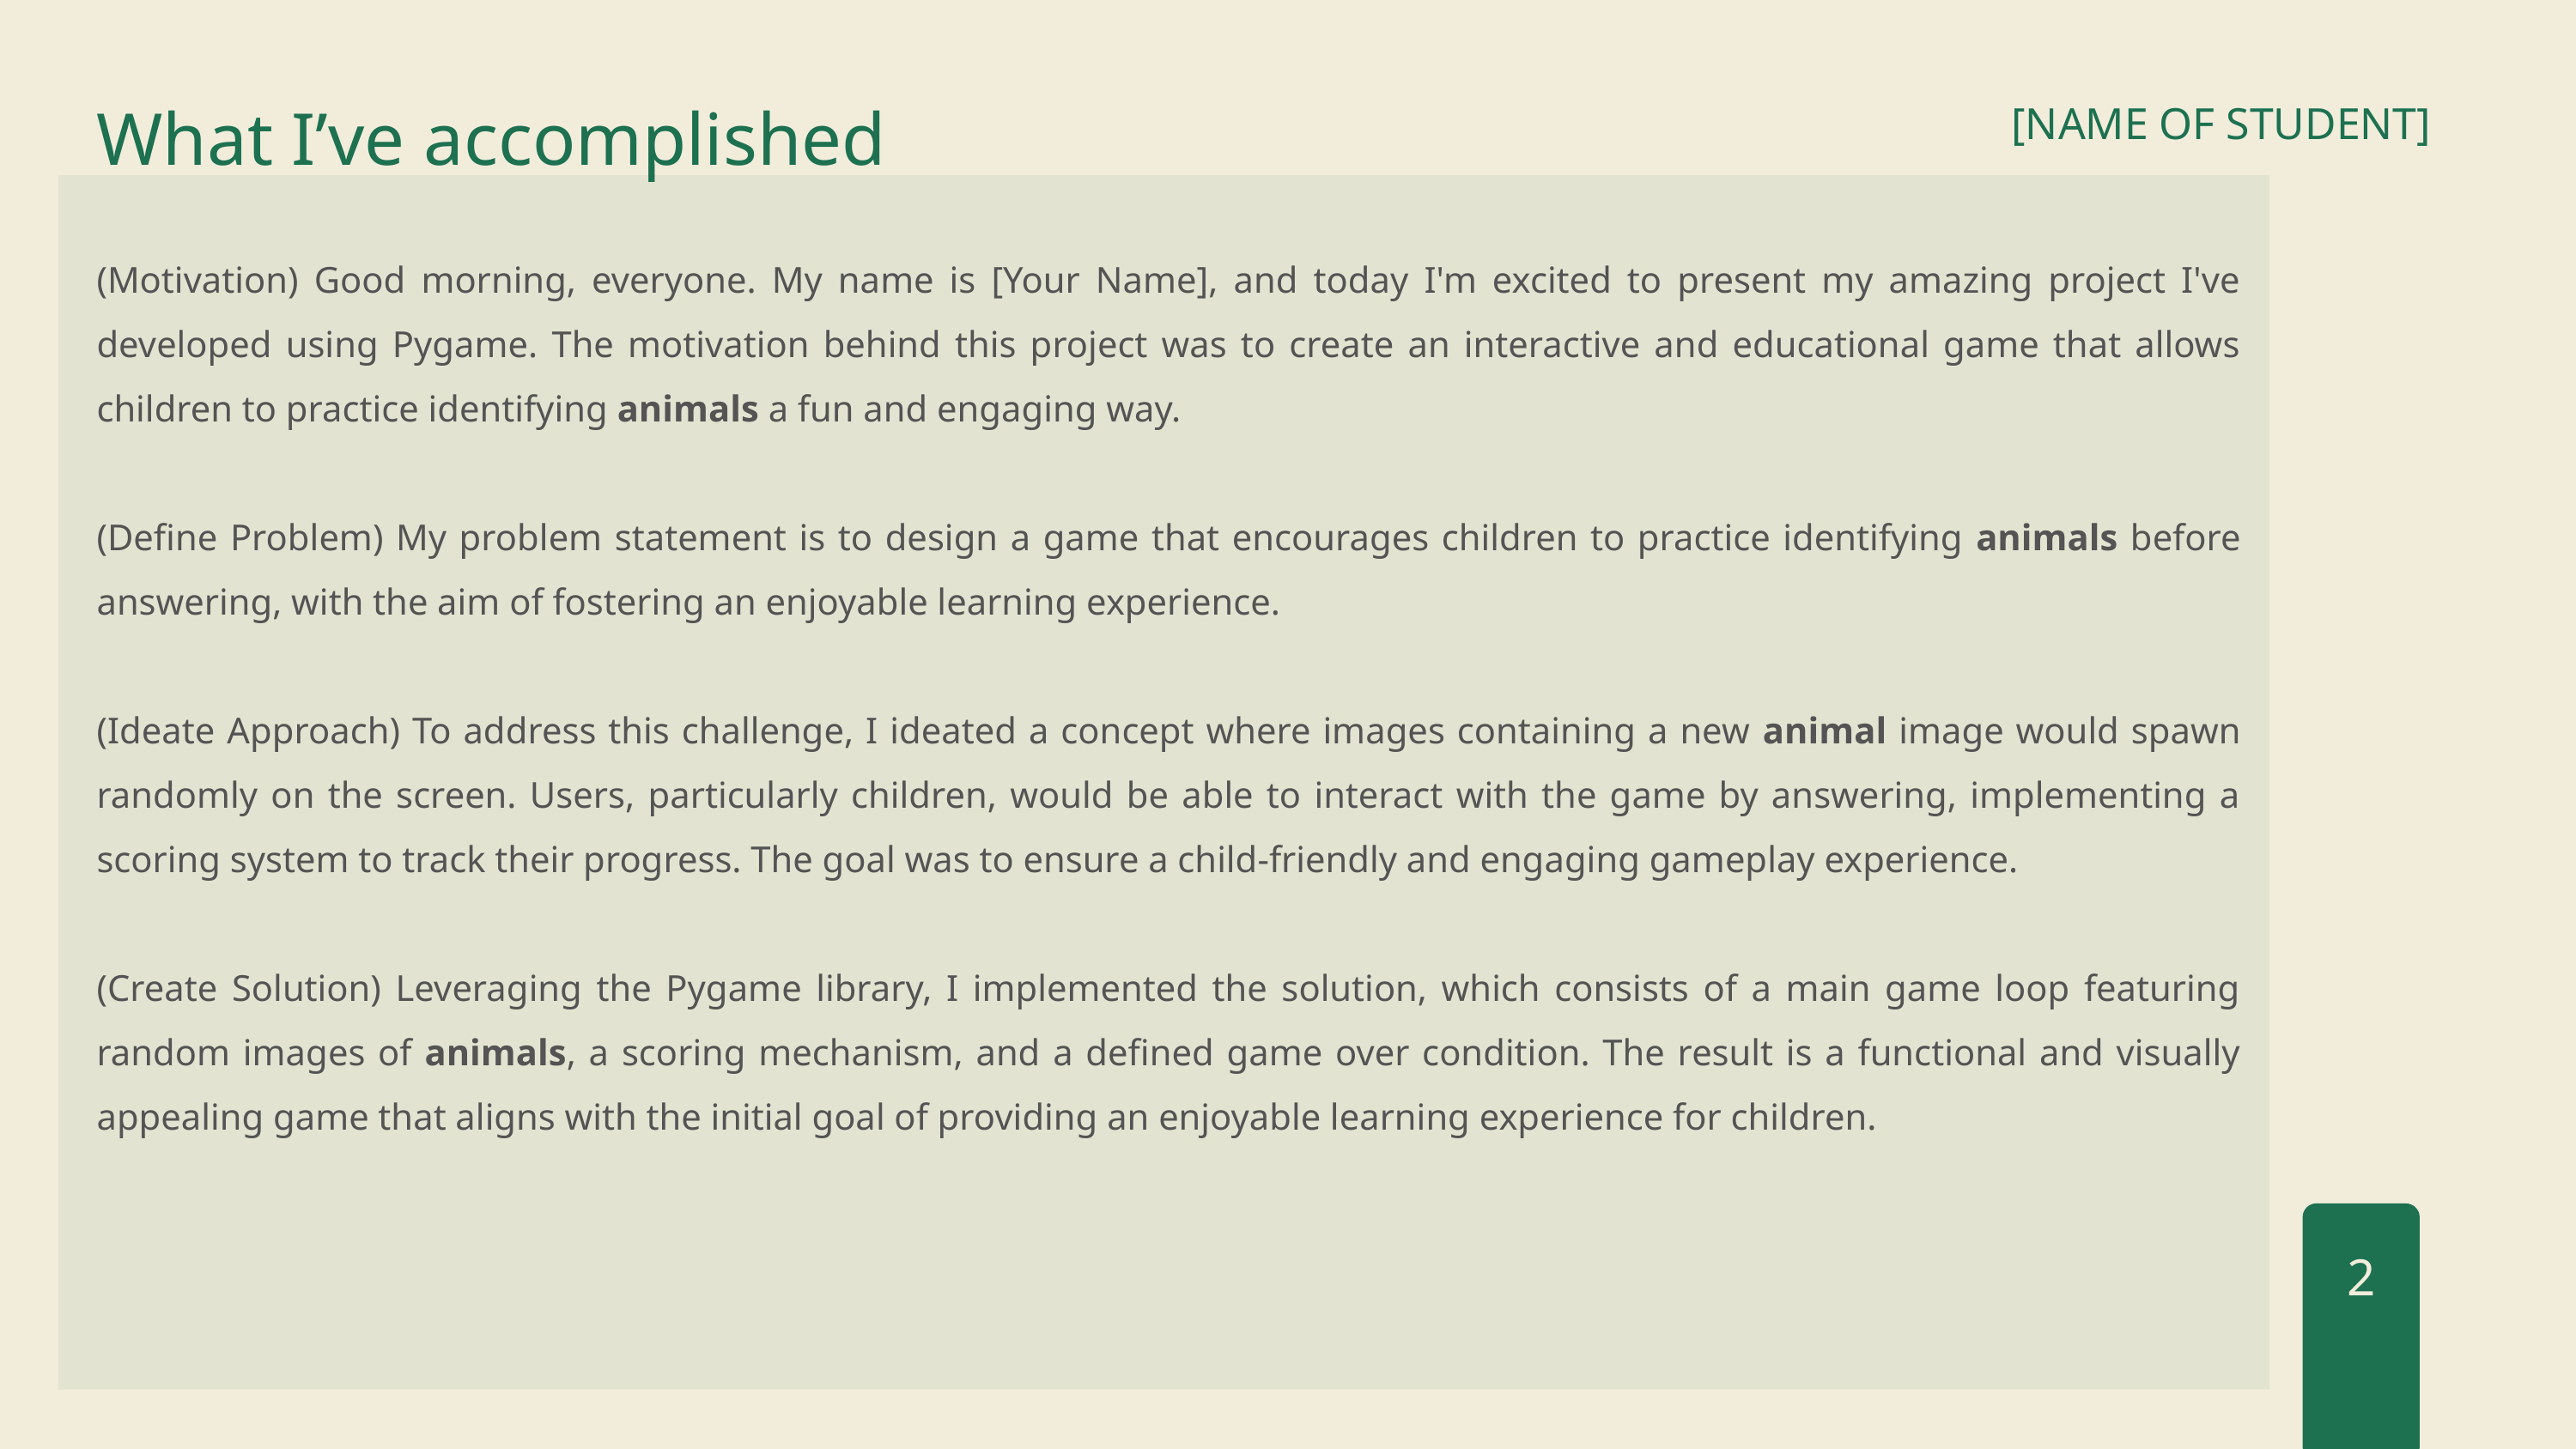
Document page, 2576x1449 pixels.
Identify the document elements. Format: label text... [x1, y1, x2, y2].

text_box [57, 173, 2271, 1391]
text_box [NAME OF STUDENT] [1930, 88, 2432, 149]
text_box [2302, 1203, 2421, 1449]
text_box (Motivation) Good morning, everyone. My name is [Your Name], and today I'm excited to present my amazing project I've developed using Pygame. The motivation behind this project was to create an interactive and educational game that allows children to practice identifying animals a fun and engaging way. (Define Problem) My problem statement is to design a game that encourages children to practice identifying animals before answering, with the aim of fostering an enjoyable learning experience. (Ideate Approach) To address this challenge, I ideated a concept where images containing a new animal image would spawn randomly on the screen. Users, particularly children, would be able to interact with the game by answering, implementing a scoring system to track their progress. The goal was to ensure a child-friendly and engaging gameplay experience. (Create Solution) Leveraging the Pygame library, I implemented the solution, which consists of a main game loop featuring random images of animals, a scoring mechanism, and a defined game over condition. The result is a functional and visually appealing game that aligns with the initial goal of providing an enjoyable learning experience for children. [96, 236, 2241, 1138]
text_box What I’ve accomplished [96, 79, 1076, 179]
